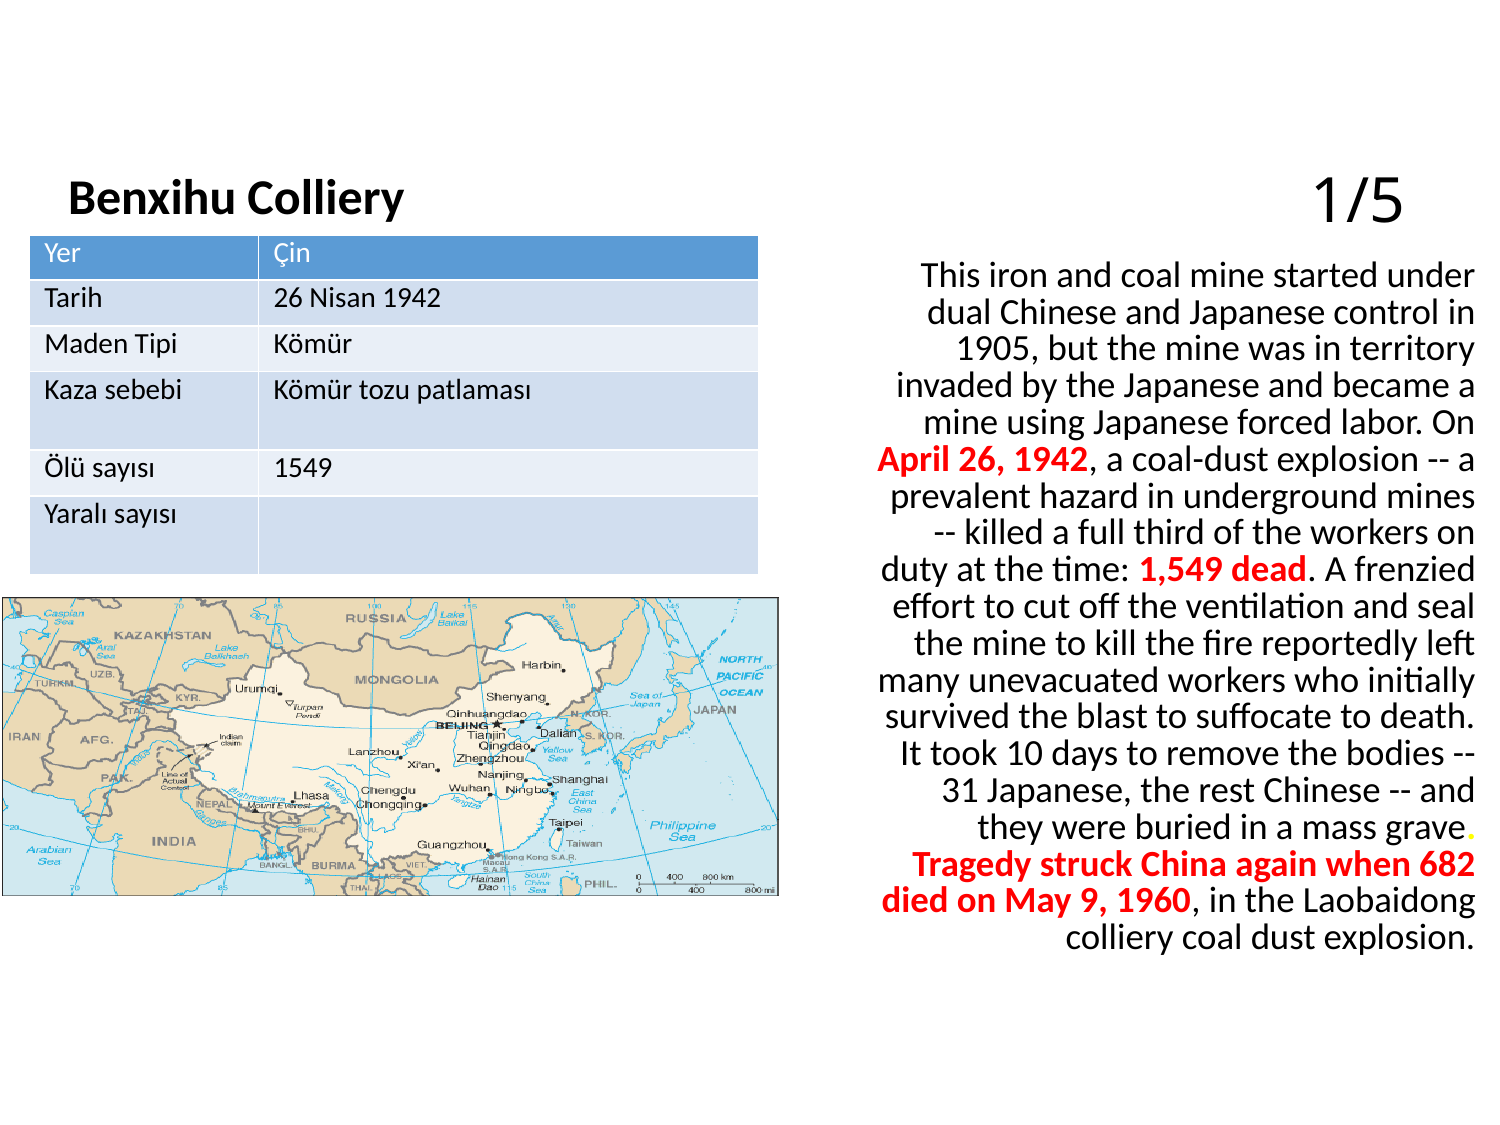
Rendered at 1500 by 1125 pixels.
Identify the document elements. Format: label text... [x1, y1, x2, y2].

subtitle Benxihu Colliery [53, 163, 1104, 262]
table_cell 1549 [259, 451, 758, 495]
title 1/5 [1269, 154, 1447, 244]
text_box This iron and coal mine started under dual Chinese and Japanese control in 1905, but the mine was in territory invaded by the Japanese and became a mine using Japanese forced labor. On April 26, 1942, a coal-dust explosion -- a prevalent hazard in underground mines -- killed a full third of the workers on duty at the time: 1,549 dead. A frenzied effort to cut off the ventilation and seal the mine to kill the fire reportedly left many unevacuated workers who initially survived the blast to suffocate to death. It took 10 days to remove the bodies -- 31 Japanese, the rest Chinese -- and they were buried in a mass grave. Tragedy struck China again when 682 died on May 9, 1960, in the Laobaidong colliery coal dust explosion. [868, 252, 1484, 972]
picture [2, 597, 779, 896]
table_cell Yaralı sayısı [30, 497, 258, 574]
table_cell Kömür [259, 327, 758, 371]
table_header Çin [259, 236, 758, 279]
table_cell [259, 497, 758, 574]
table_cell Tarih [30, 281, 258, 325]
table_cell 26 Nisan 1942 [259, 281, 758, 325]
table_cell Maden Tipi [30, 327, 258, 371]
table_cell Kömür tozu patlaması [259, 372, 758, 449]
table_header Yer [30, 236, 258, 279]
table_cell Kaza sebebi [30, 372, 258, 449]
table_cell Ölü sayısı [30, 451, 258, 495]
